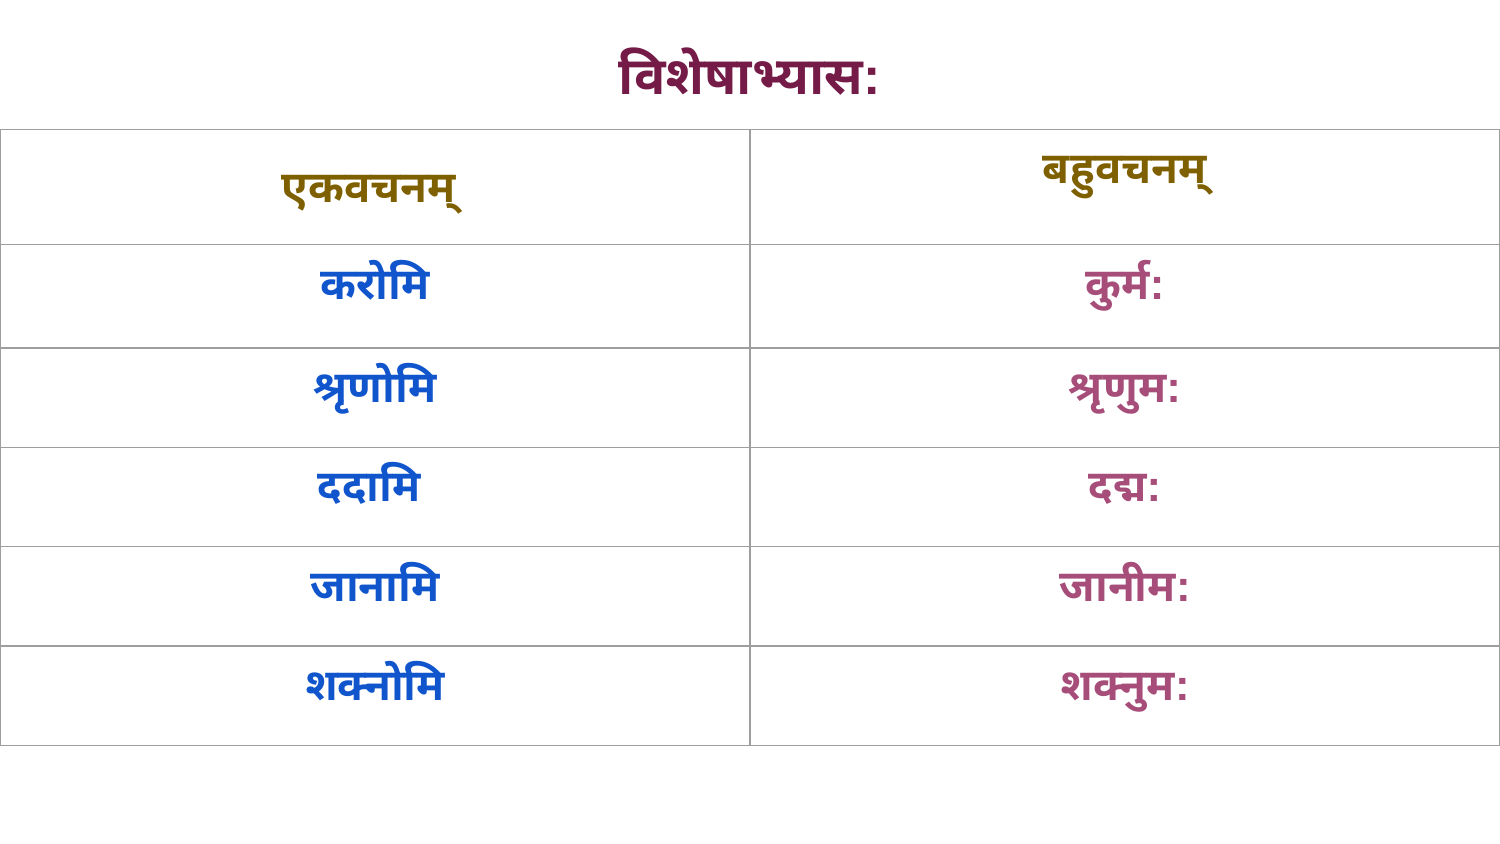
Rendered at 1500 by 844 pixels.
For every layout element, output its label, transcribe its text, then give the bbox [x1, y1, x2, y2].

table_cell दद्म: [751, 448, 1499, 546]
table_cell करोमि [1, 245, 749, 347]
table_cell श्रृणोमि [1, 349, 749, 447]
table_cell जानामि [1, 547, 749, 645]
table_cell जानीम: [751, 547, 1499, 645]
table_header एकवचनम् [1, 130, 749, 244]
table_cell श्रृणुम: [751, 349, 1499, 447]
table_cell शक्नोमि [1, 647, 749, 745]
text_box विशेषाभ्यास: [593, 27, 907, 120]
table_header बहुवचनम् [751, 130, 1499, 244]
table_cell कुर्म: [751, 245, 1499, 347]
table_cell ददामि [1, 448, 749, 546]
table_cell शक्नुम: [751, 647, 1499, 745]
